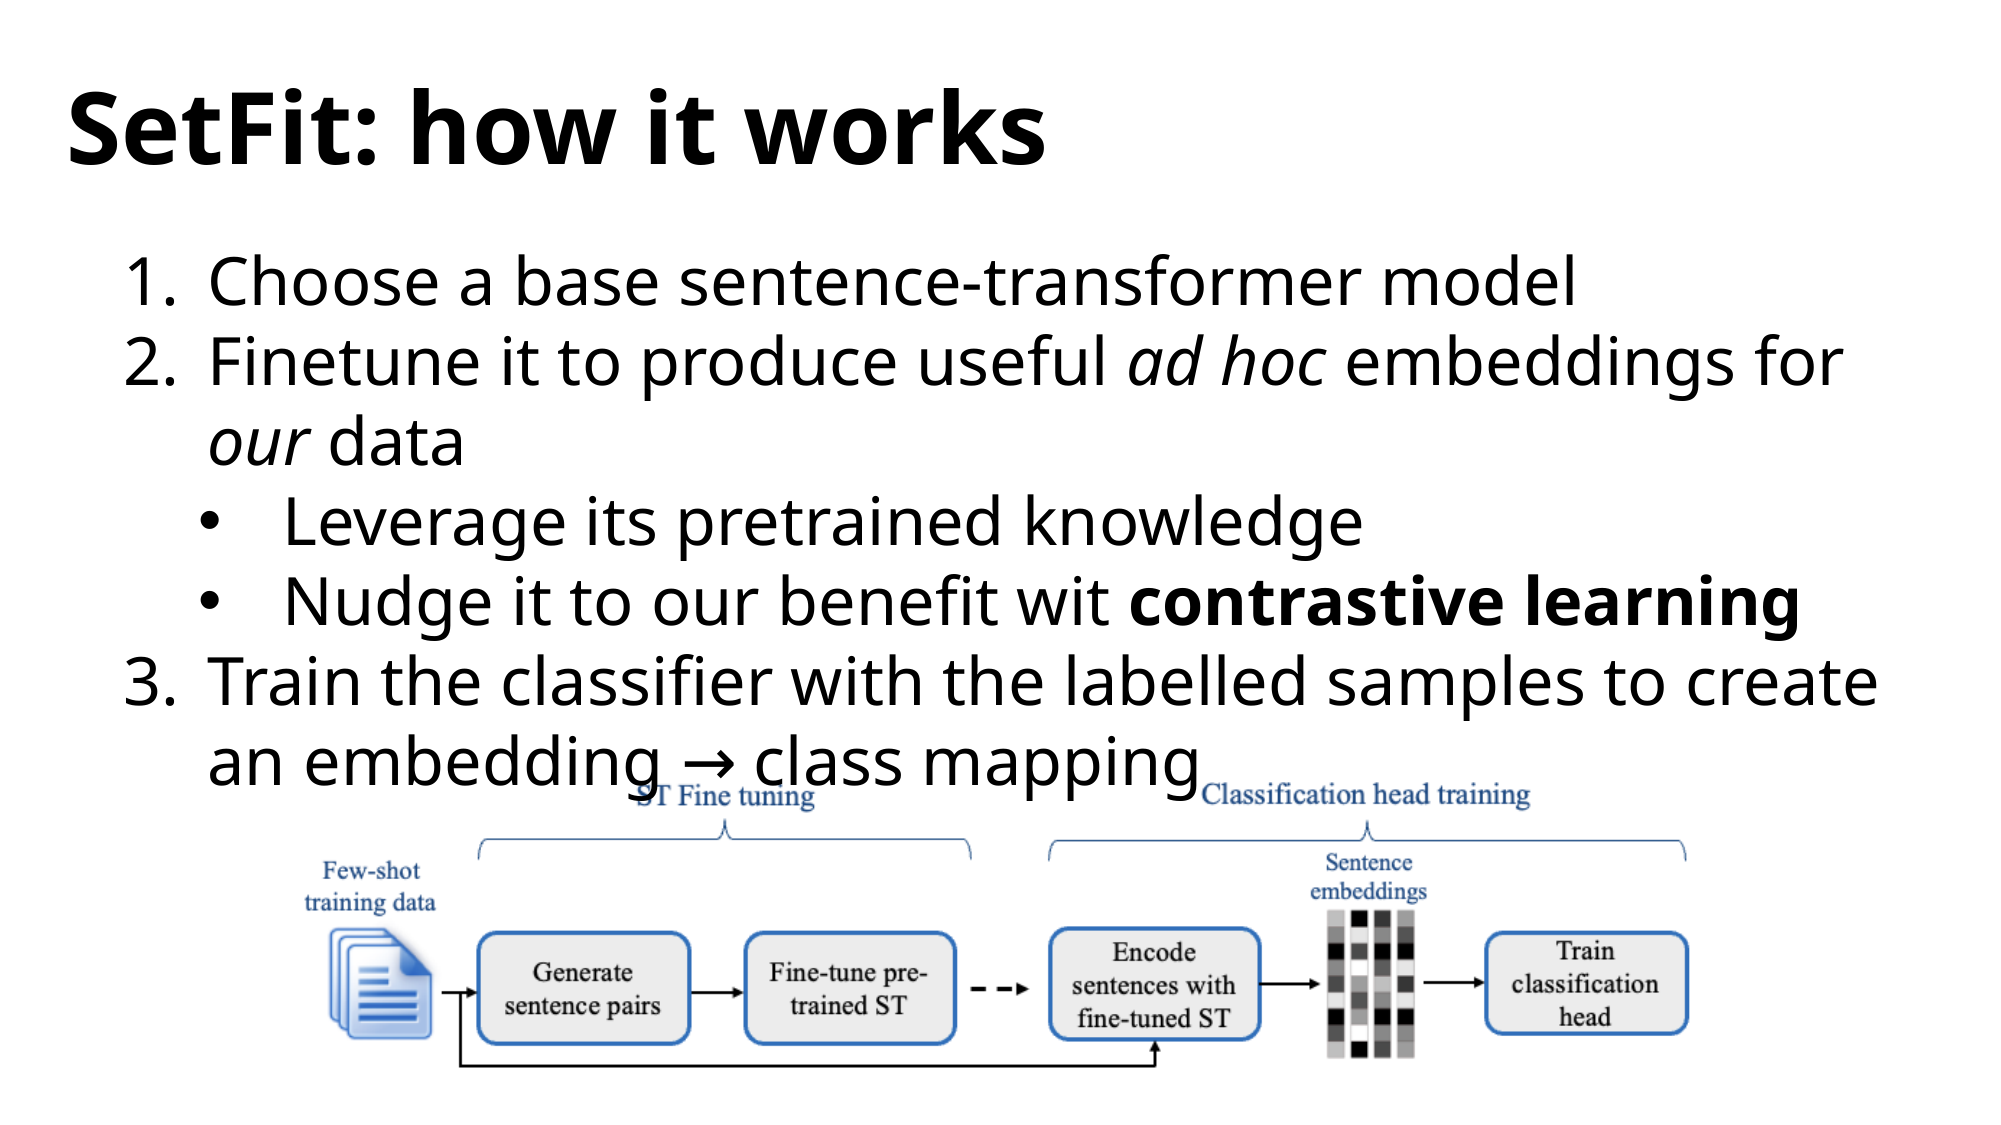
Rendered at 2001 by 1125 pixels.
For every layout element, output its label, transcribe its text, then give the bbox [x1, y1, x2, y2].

text_box Choose a base sentence-transformer model Finetune it to produce useful ad hoc embeddings for our data Leverage its pretrained knowledge Nudge it to our benefit wit contrastive learning Train the classifier with the labelled samples to create an embedding → class mapping [108, 231, 1992, 967]
picture [299, 771, 1701, 1086]
title SetFit: how it works [51, 48, 1950, 194]
